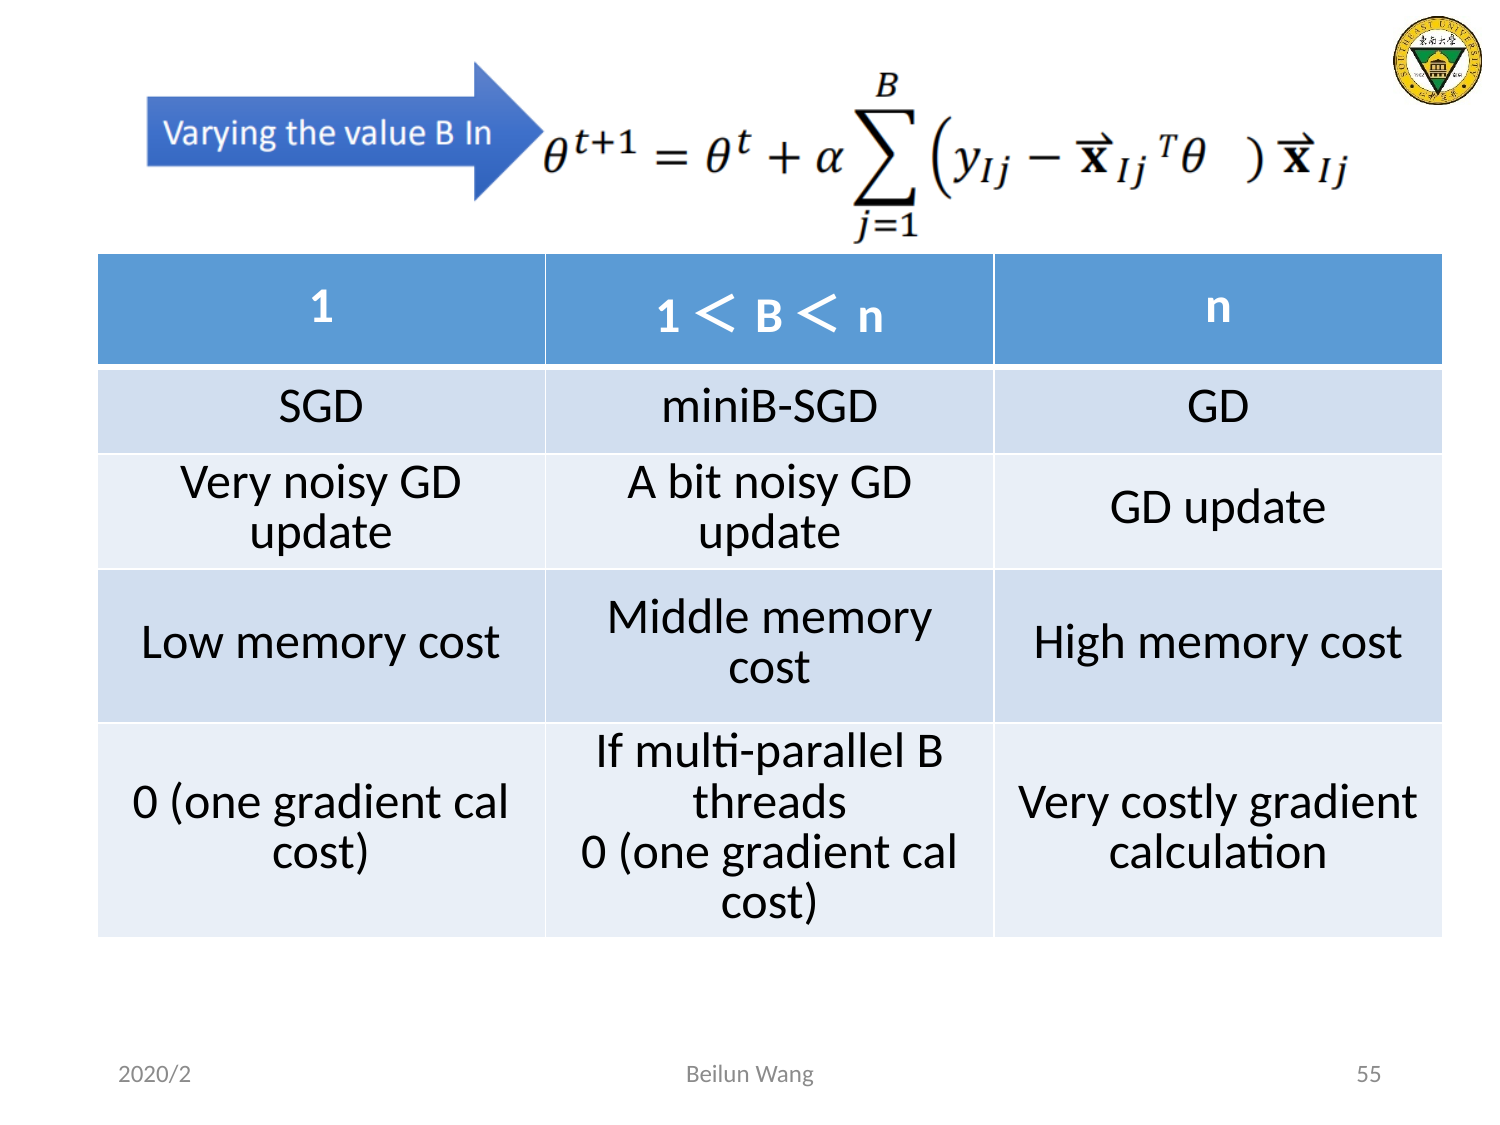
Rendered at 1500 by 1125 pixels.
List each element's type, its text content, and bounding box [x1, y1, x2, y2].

table_cell Very costly gradient calculation [995, 724, 1442, 937]
picture [1393, 16, 1482, 105]
footer Beilun Wang [496, 1042, 1004, 1103]
table_cell A bit noisy GD update [546, 455, 993, 568]
table_cell Middle memory cost [546, 570, 993, 722]
table_cell SGD [98, 370, 545, 453]
slide_number 55 [1059, 1042, 1397, 1103]
table_cell High memory cost [995, 570, 1442, 722]
table_cell miniB-SGD [546, 370, 993, 453]
table_header 1 [98, 254, 545, 364]
table_cell 0 (one gradient cal cost) [98, 724, 545, 937]
picture [129, 54, 1365, 254]
table_cell If multi-parallel B threads 0 (one gradient cal cost) [546, 724, 993, 937]
table_cell GD update [995, 455, 1442, 568]
slide_number 2020/2 [103, 1042, 441, 1103]
table_cell Low memory cost [98, 570, 545, 722]
table_cell Very noisy GD update [98, 455, 545, 568]
table_header n [995, 254, 1442, 364]
table_cell GD [995, 370, 1442, 453]
table_header 1＜B＜n [546, 254, 993, 364]
